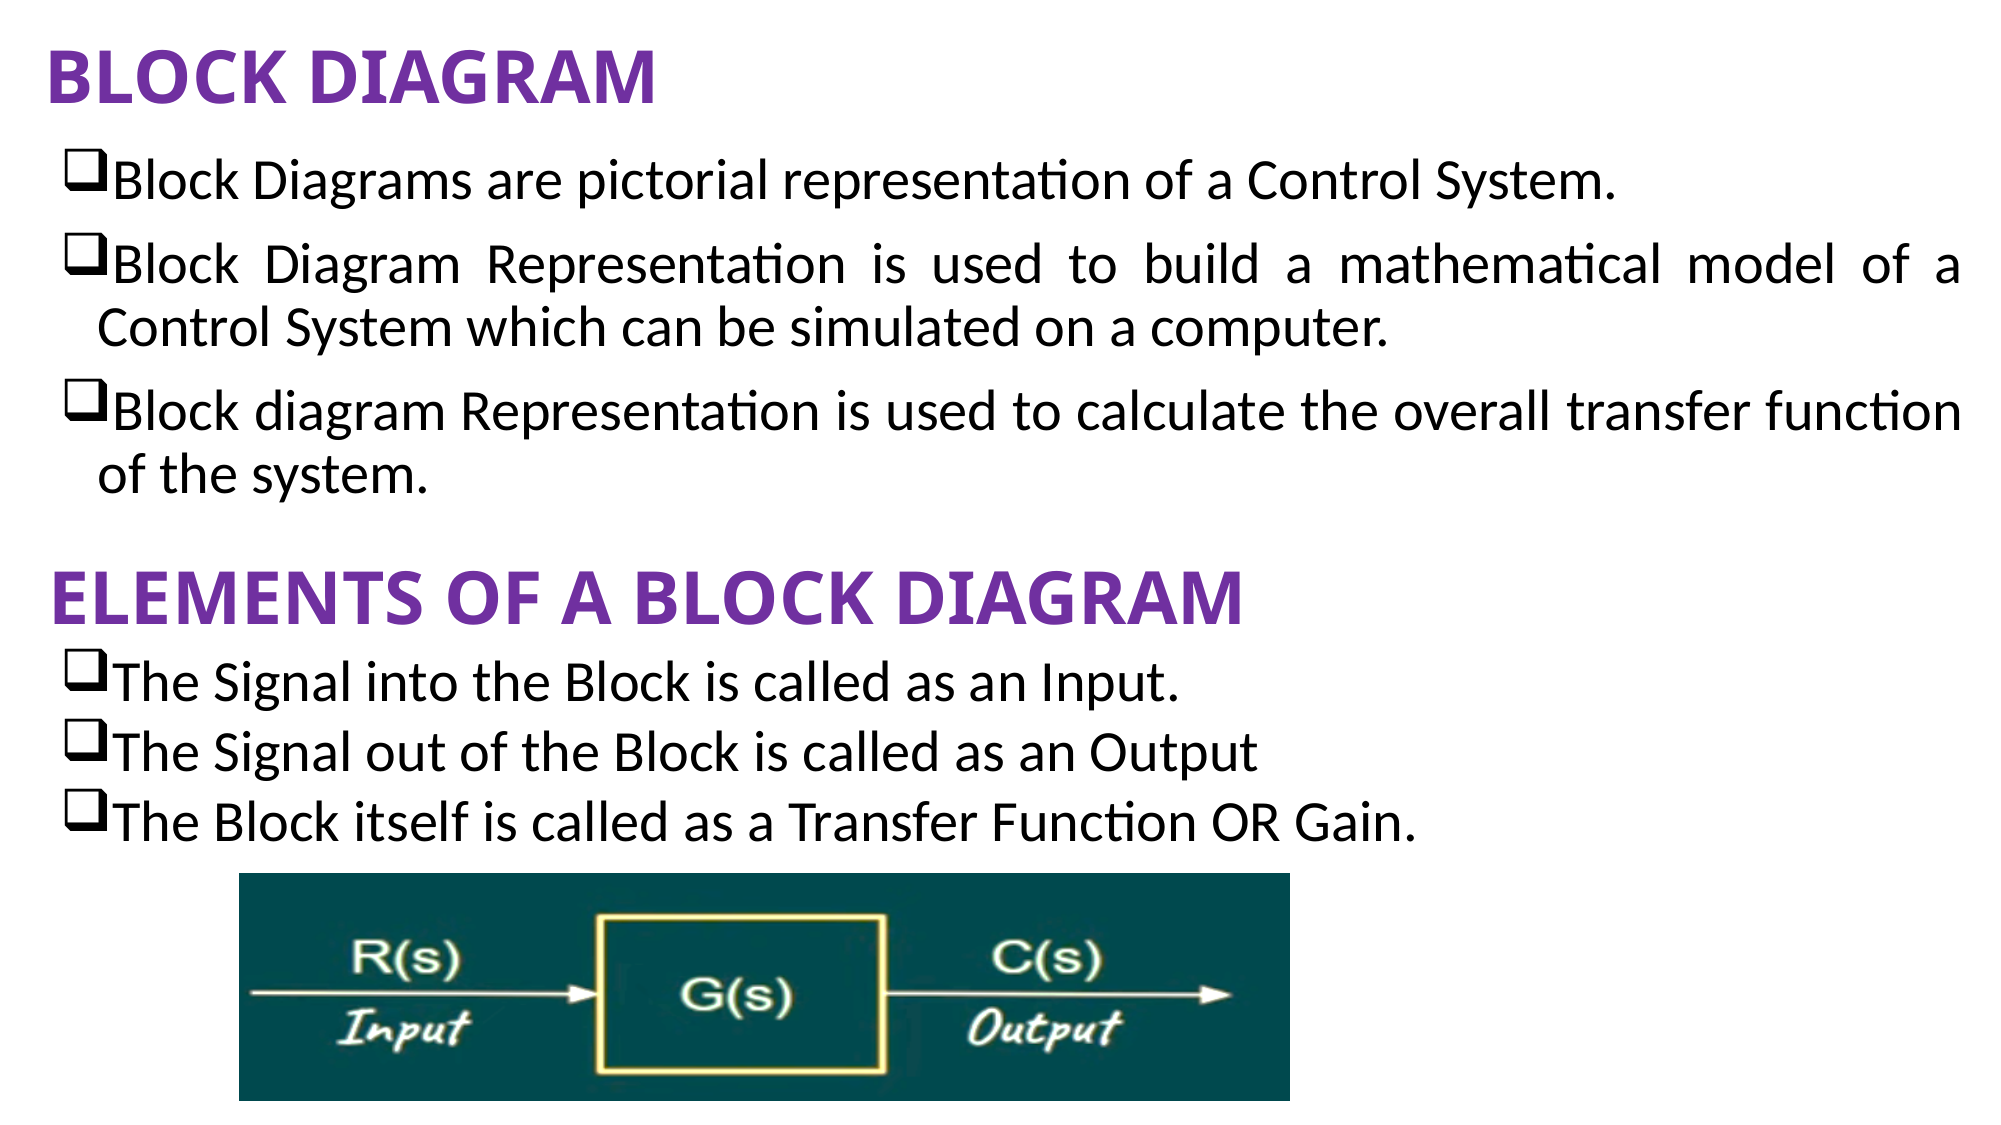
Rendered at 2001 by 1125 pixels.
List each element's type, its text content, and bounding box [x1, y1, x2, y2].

text_box ELEMENTS OF A BLOCK DIAGRAM [33, 553, 1967, 649]
picture [239, 873, 1290, 1101]
list Block Diagrams are pictorial representation of a Control System. Block Diagram Representation is used to build a mathematical model of a Control System which can be simulated on a computer. Block diagram Representation is used to calculate the overall transfer function of the system. [45, 141, 1979, 856]
text_box BLOCK DIAGRAM [29, 32, 1963, 127]
text_box The Signal into the Block is called as an Input. The Signal out of the Block is called as an Output The Block itself is called as a Transfer Function OR Gain. [45, 635, 1667, 861]
